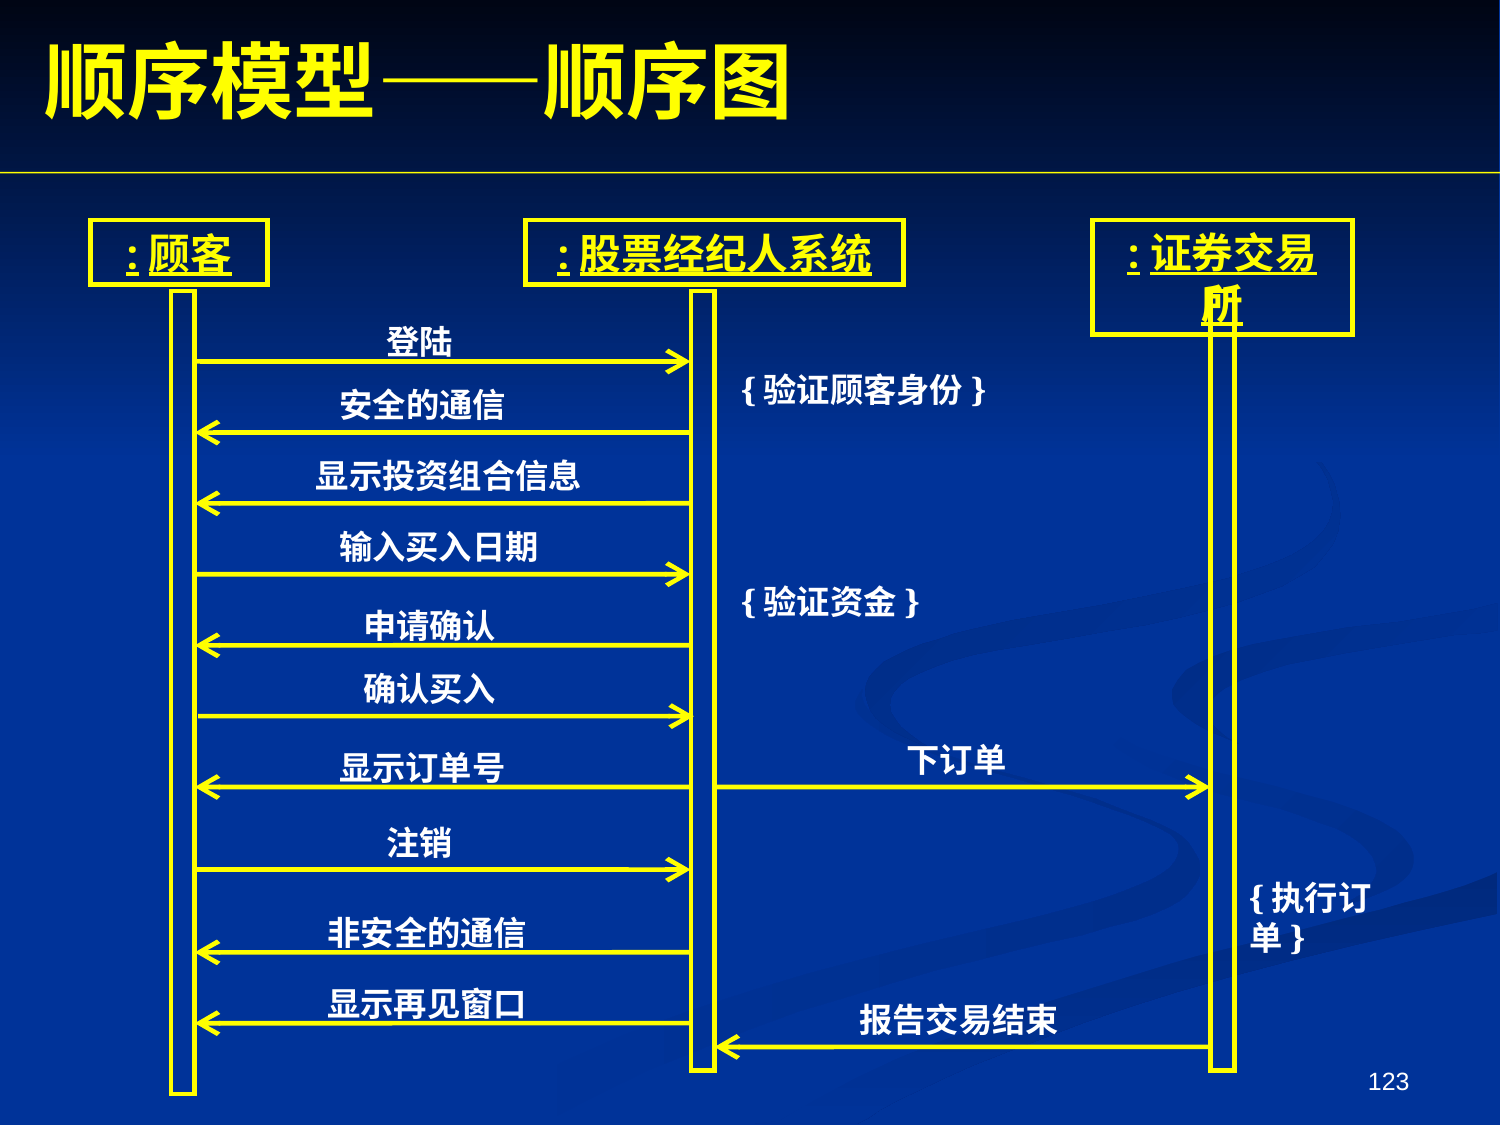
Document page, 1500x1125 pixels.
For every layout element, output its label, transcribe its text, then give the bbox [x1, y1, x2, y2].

text_box 顺序模型——顺序图 [29, 21, 1380, 138]
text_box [90, 219, 1424, 1095]
